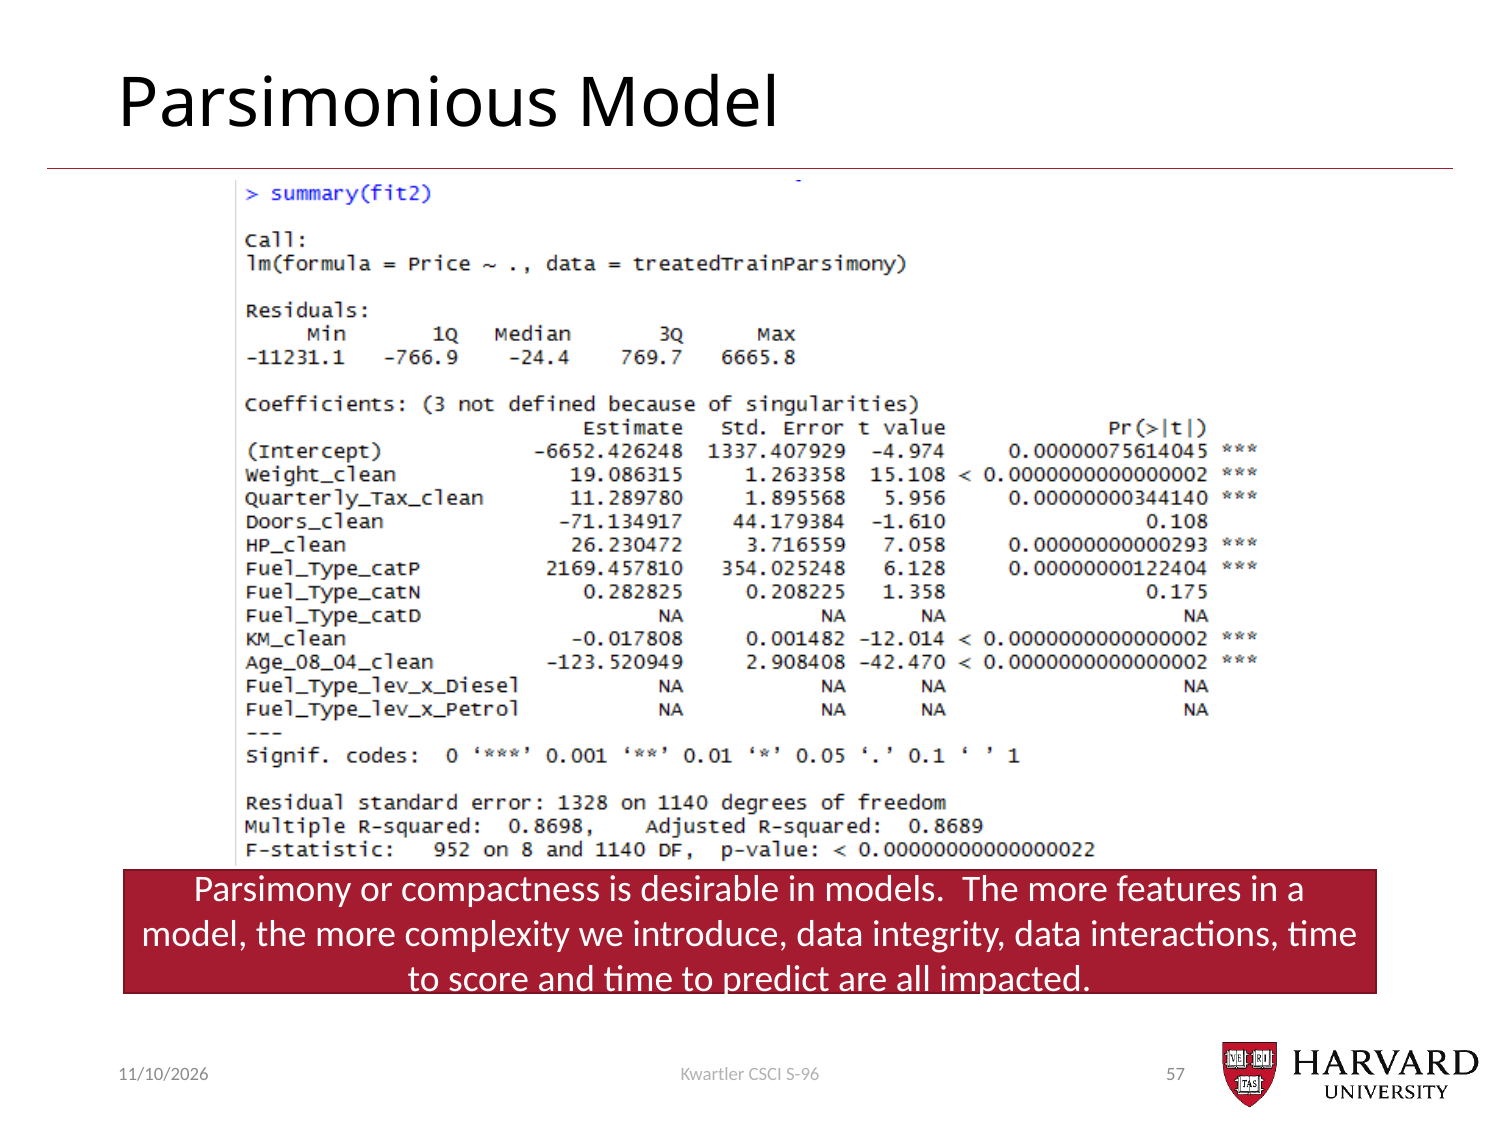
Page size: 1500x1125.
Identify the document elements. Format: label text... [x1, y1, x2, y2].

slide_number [103, 1042, 441, 1103]
footer Kwartler CSCI S-96 [496, 1042, 1004, 1103]
text_box Parsimony or compactness is desirable in models. The more features in a model, the more complexity we introduce, data integrity, data interactions, time to score and time to predict are all impacted. [123, 869, 1377, 994]
title Parsimonious Model [103, 59, 1397, 157]
slide_number 57 [1059, 1042, 1200, 1103]
picture [235, 180, 1265, 866]
picture [1200, 1024, 1500, 1125]
